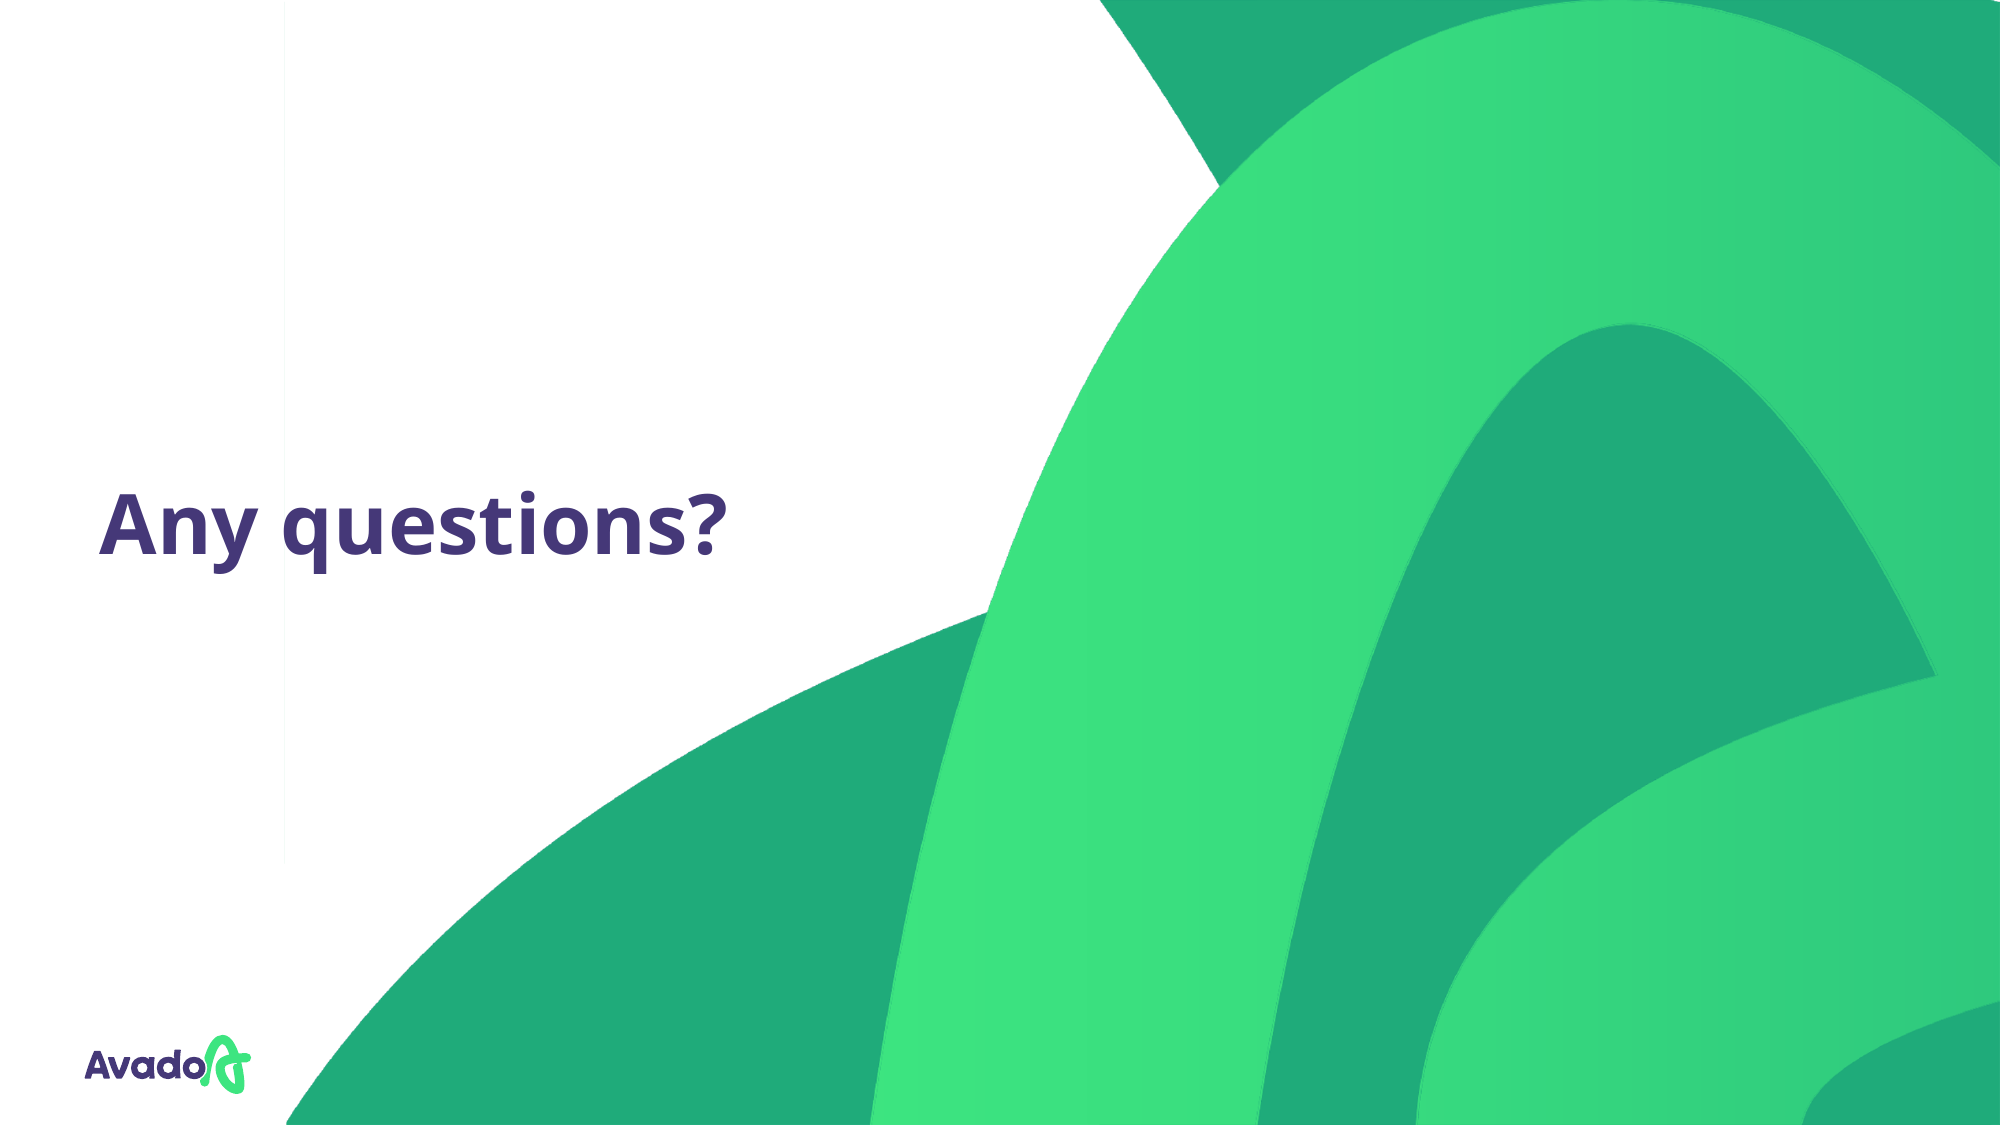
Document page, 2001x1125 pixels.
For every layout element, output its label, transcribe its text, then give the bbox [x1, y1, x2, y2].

title Any questions? [84, 222, 1013, 581]
picture [284, 0, 2000, 1125]
